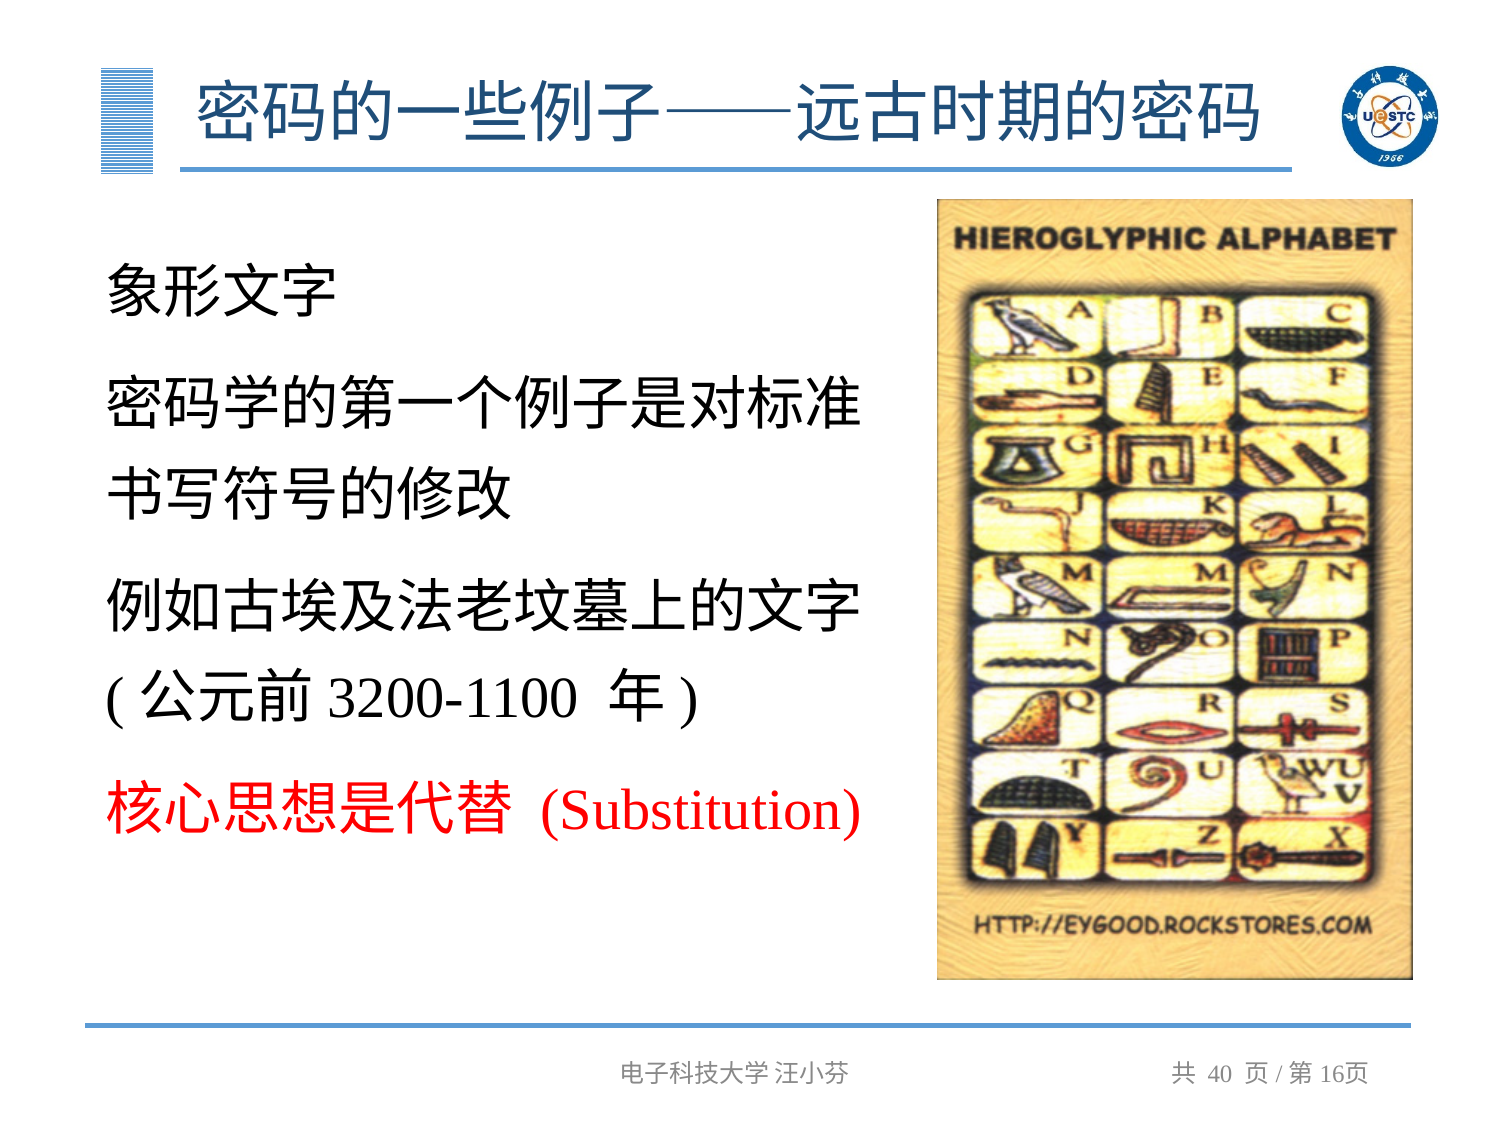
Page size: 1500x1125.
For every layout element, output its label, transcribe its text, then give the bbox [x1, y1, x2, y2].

picture [937, 199, 1413, 980]
picture [1339, 63, 1440, 171]
title 密码的一些例子——远古时期的密码 [180, 59, 1293, 170]
text_box 共 40 页/第16页 [1046, 1042, 1385, 1103]
text_box 象形文字 密码学的第一个例子是对标准书写符号的修改 例如古埃及法老坟墓上的文字(公元前3200-1100 年) 核心思想是代替 (Substitution) [94, 227, 895, 825]
footer 电子科技大学 汪小芬 [444, 1042, 1025, 1103]
